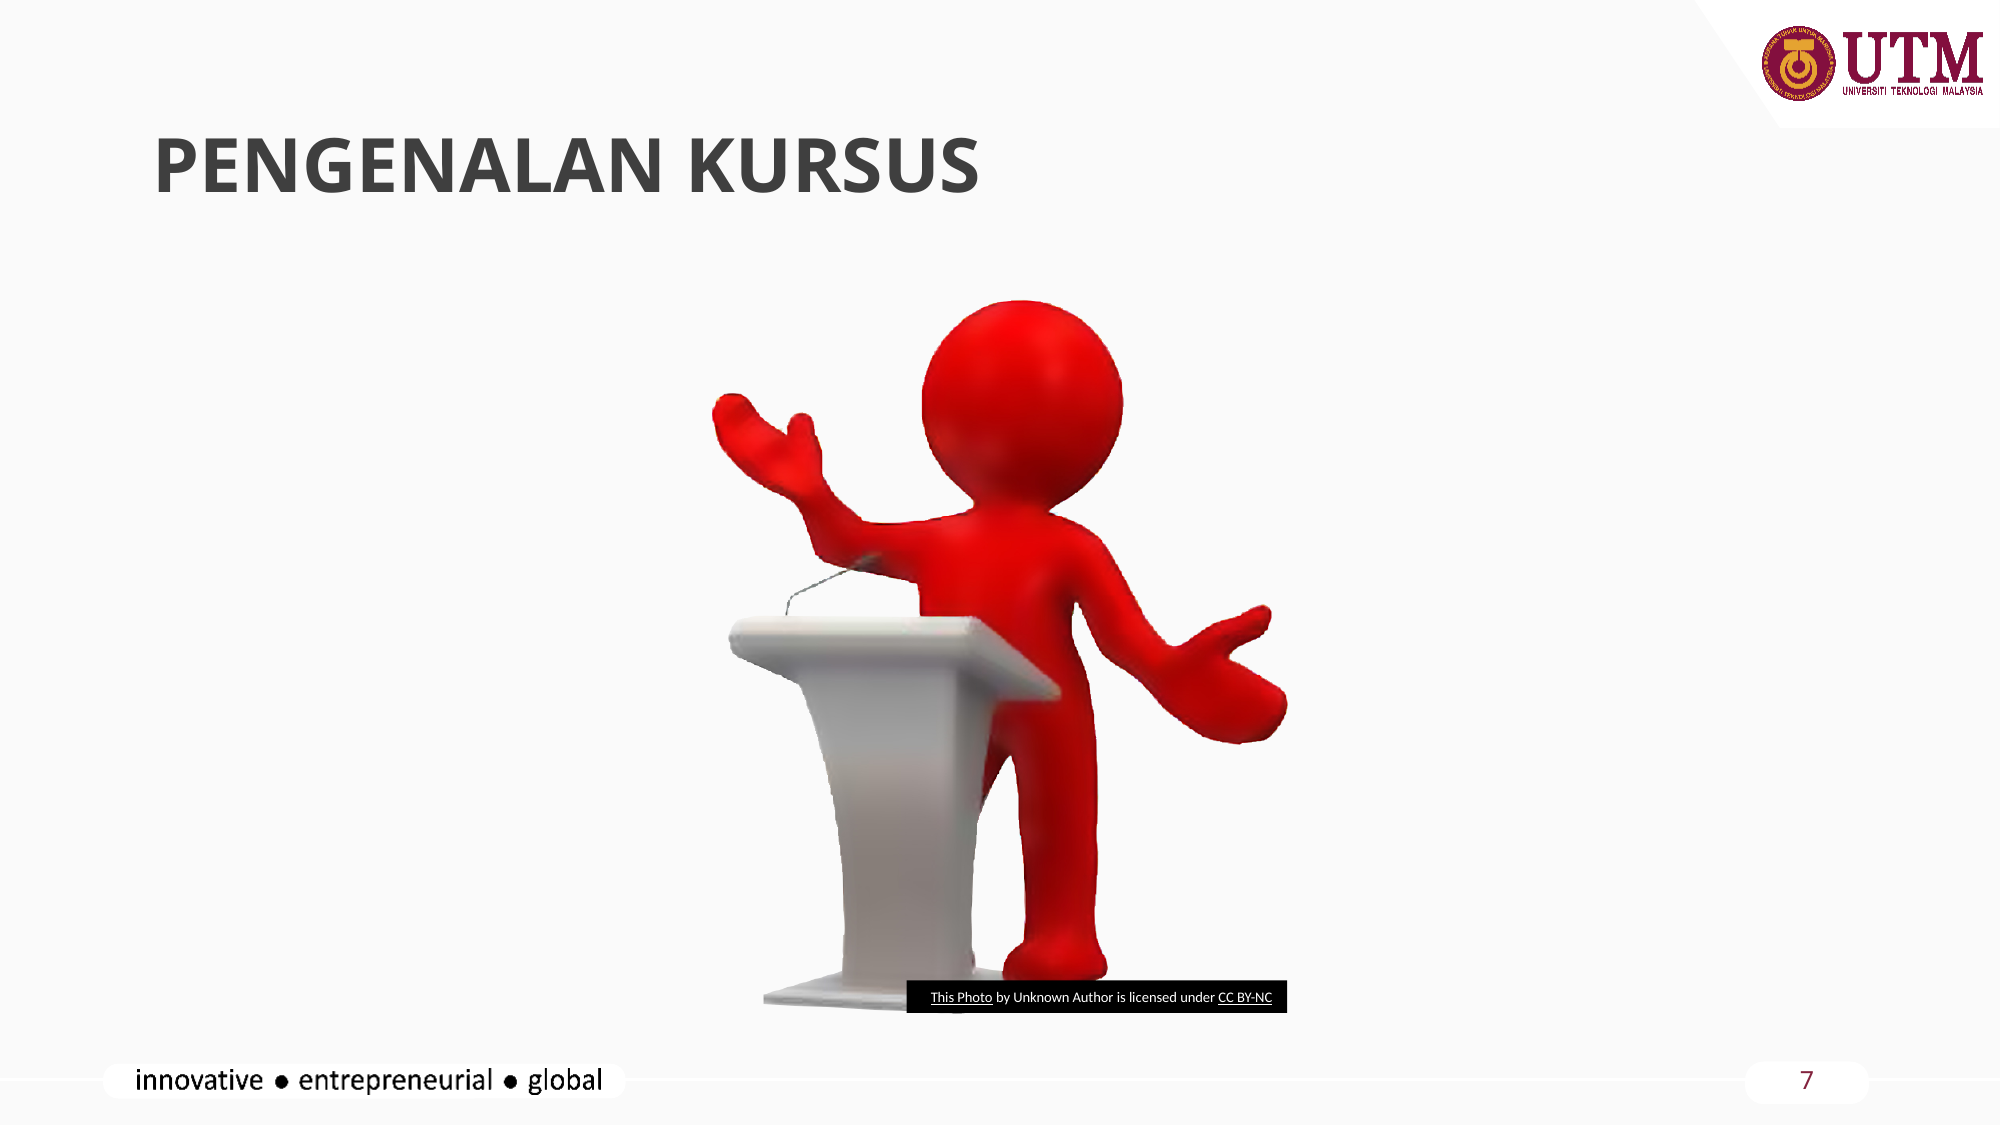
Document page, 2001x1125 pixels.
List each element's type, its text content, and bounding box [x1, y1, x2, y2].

slide_number 7 [1744, 1055, 1869, 1108]
text_box PENGENALAN KURSUS [137, 59, 1863, 278]
picture [137, 1068, 601, 1095]
picture [712, 299, 1288, 1014]
picture [1762, 26, 1983, 101]
